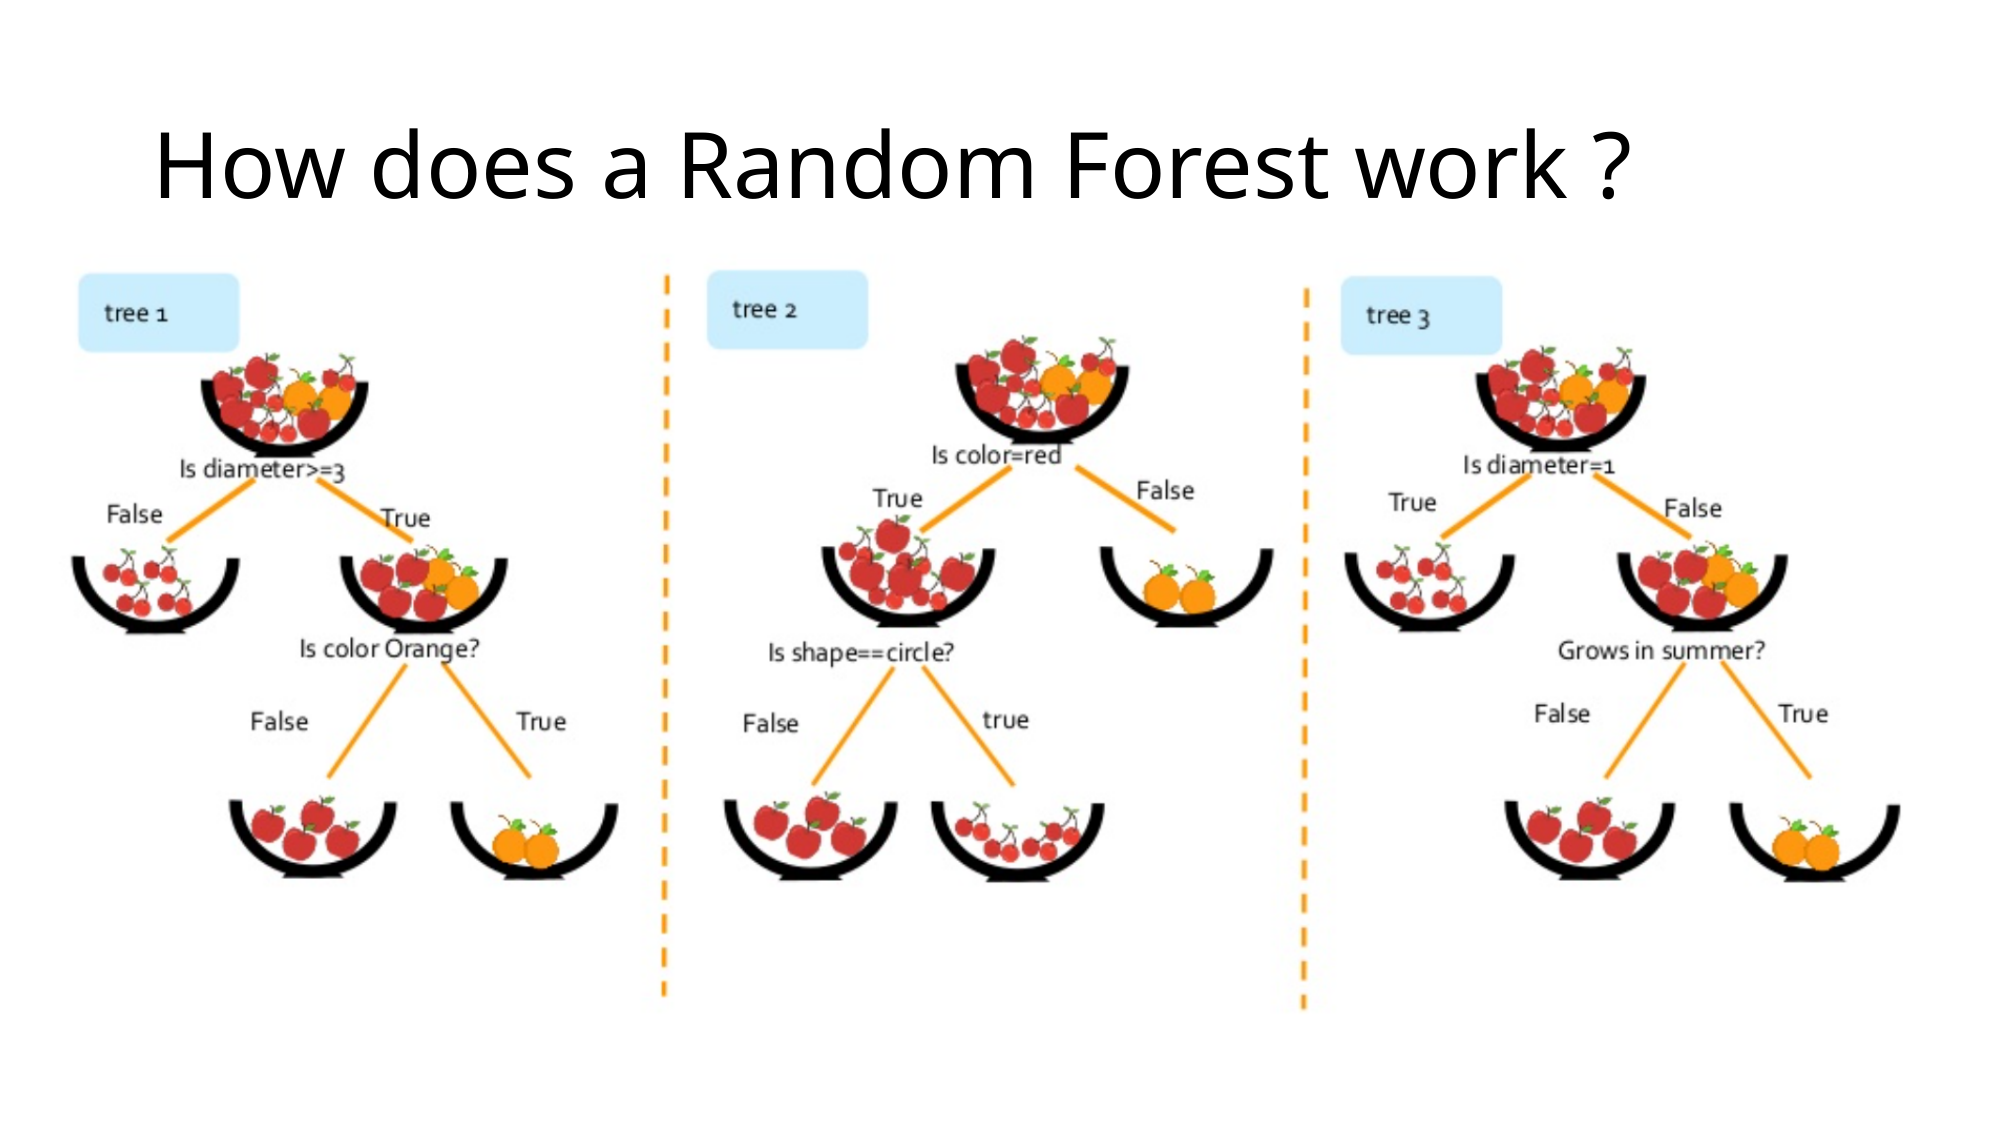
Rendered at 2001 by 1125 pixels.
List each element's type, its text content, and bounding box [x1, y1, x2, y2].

title How does a Random Forest work ? [137, 59, 1863, 250]
picture [55, 250, 1921, 1020]
